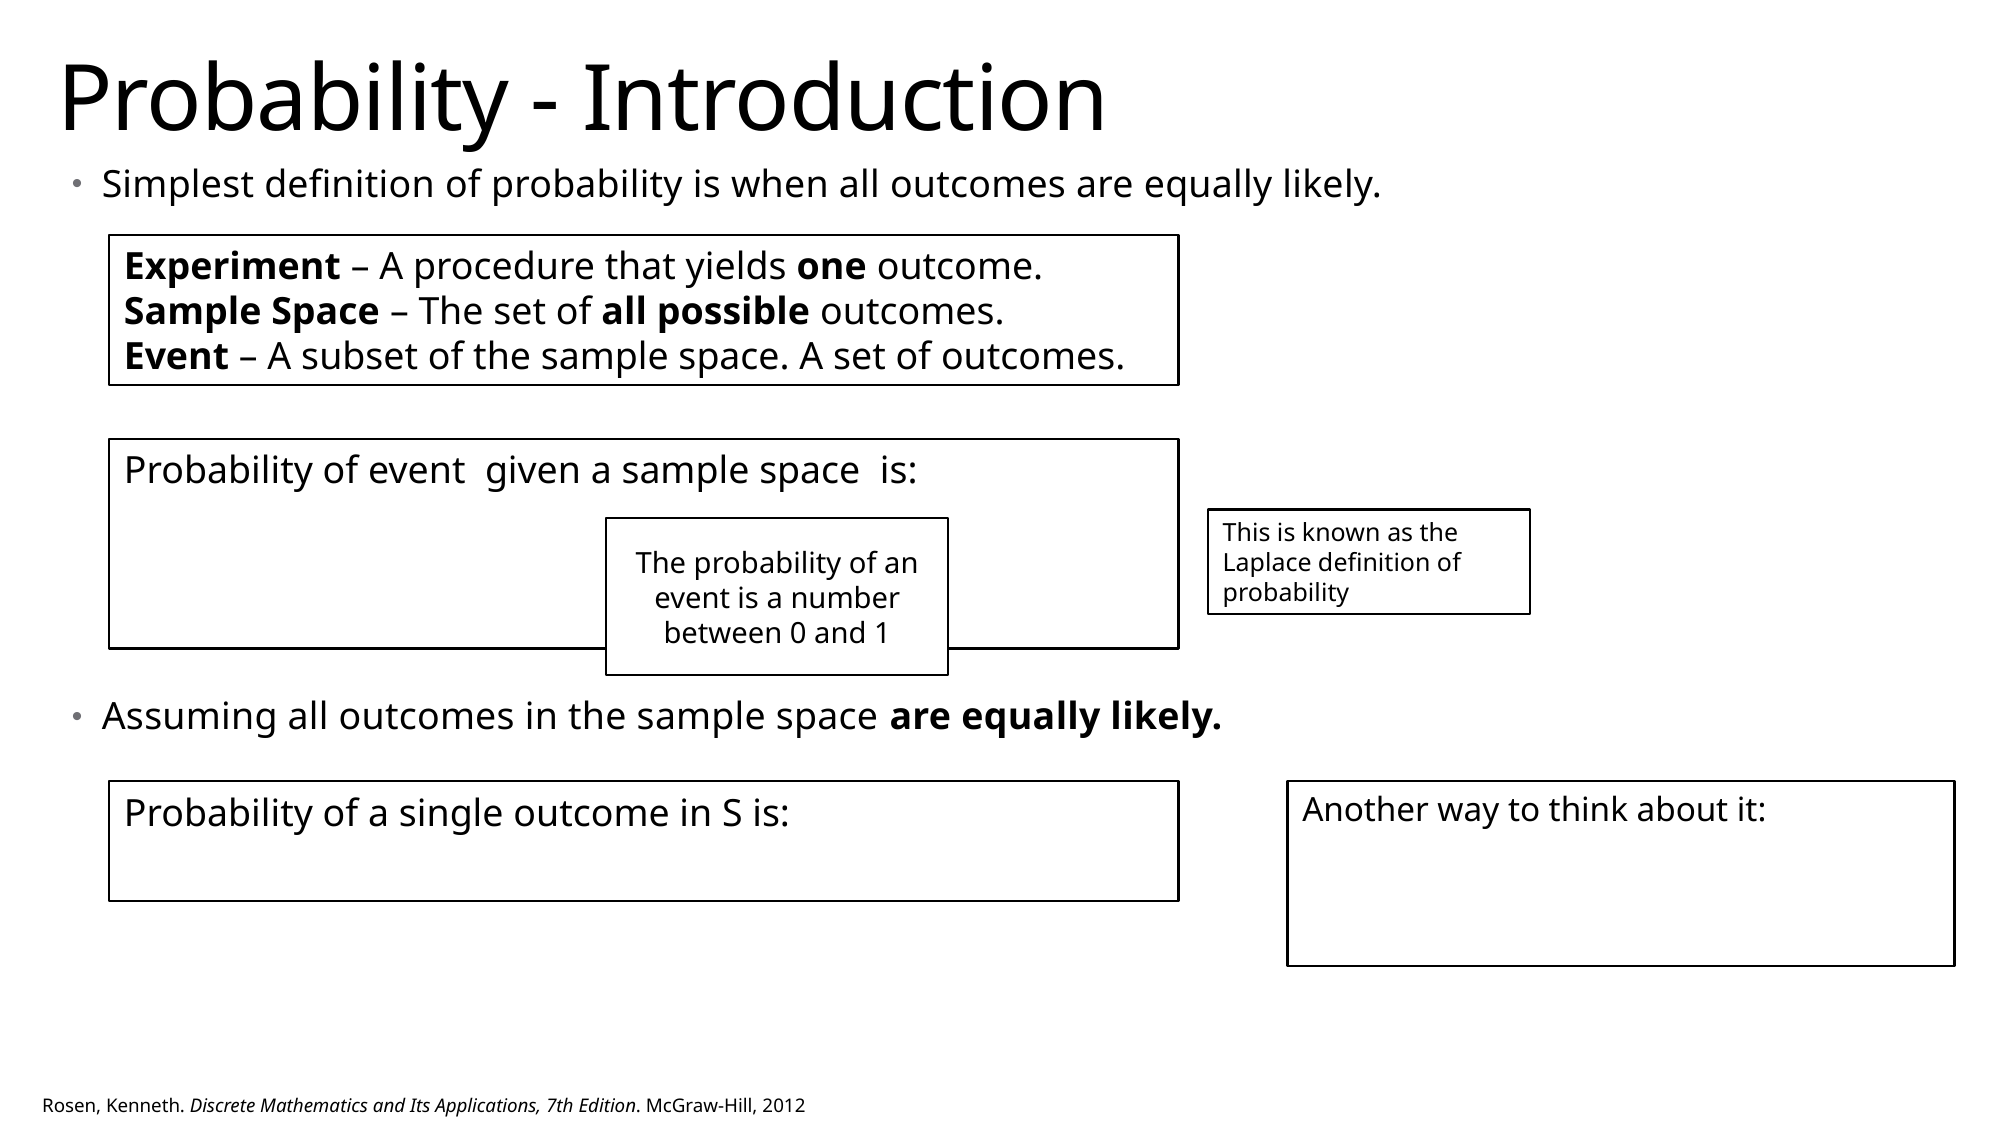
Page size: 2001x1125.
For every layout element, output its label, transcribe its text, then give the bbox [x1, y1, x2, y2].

text_box Experiment – A procedure that yields one outcome. Sample Space – The set of all possible outcomes. Event – A subset of the sample space. A set of outcomes. [108, 234, 1180, 386]
text_box Rosen, Kenneth. Discrete Mathematics and Its Applications, 7th Edition. McGraw-Hill, 2012 [27, 1086, 821, 1124]
text_box This is known as the Laplace definition of probability [1207, 508, 1531, 615]
text_box The probability of an event is a number between 0 and 1 [605, 517, 949, 676]
list Simplest definition of probability is when all outcomes are equally likely. Assuming all outcomes in the sample space are equally likely. [56, 155, 1410, 988]
title Probability - Introduction [42, 38, 1955, 158]
